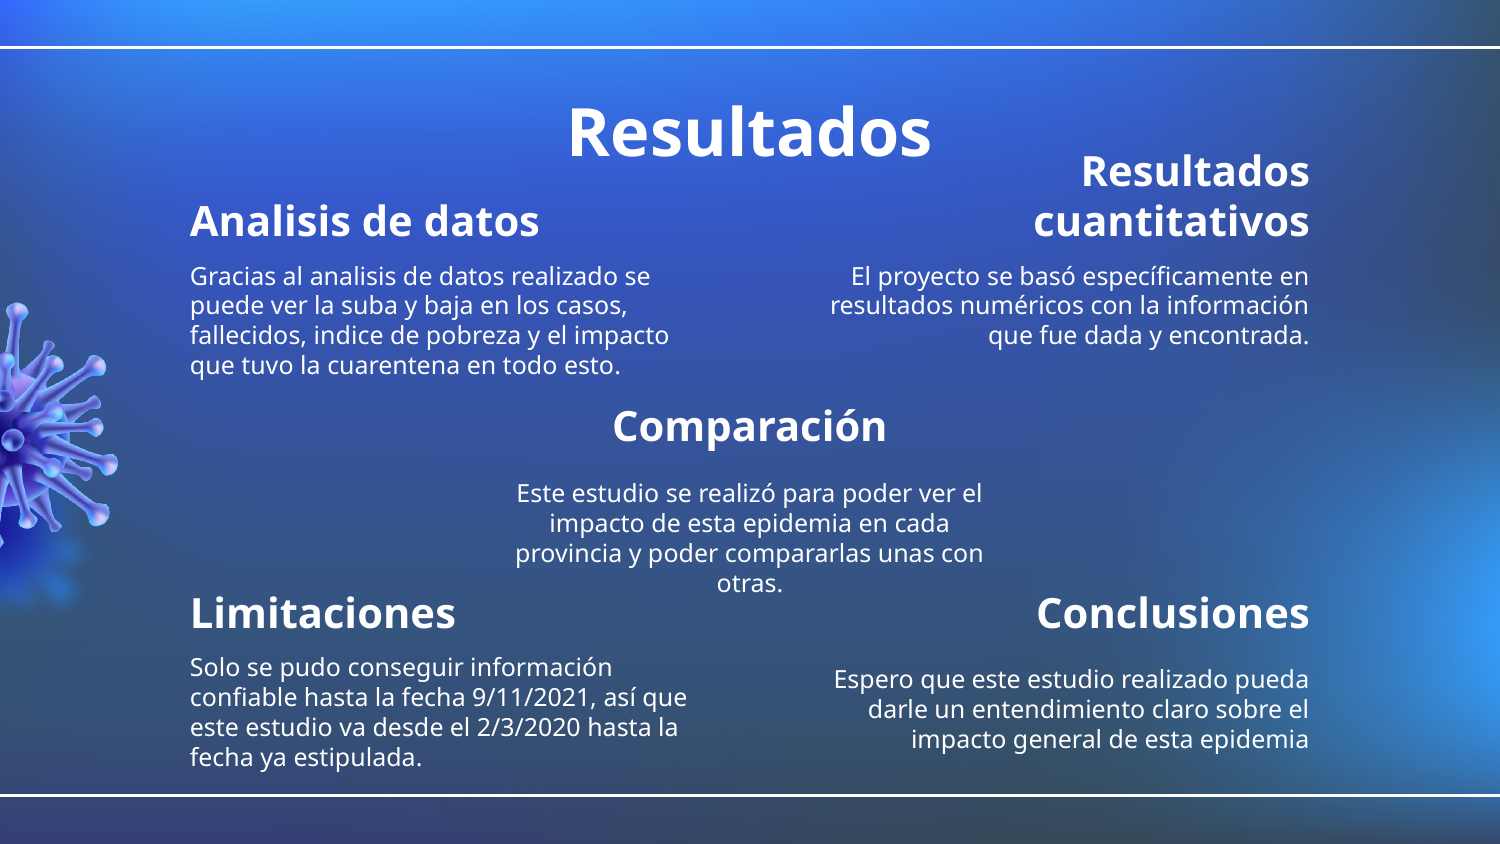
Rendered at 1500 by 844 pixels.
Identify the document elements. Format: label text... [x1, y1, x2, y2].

picture [0, 49, 1500, 794]
subtitle Comparación [485, 389, 1015, 462]
subtitle Resultados cuantitativos [795, 184, 1325, 244]
picture [0, 0, 1500, 46]
picture [0, 797, 1500, 844]
title Resultados [116, 75, 1383, 169]
subtitle Espero que este estudio realizado pueda darle un entendimiento claro sobre el impacto general de esta epidemia [795, 648, 1325, 762]
subtitle El proyecto se basó específicamente en resultados numéricos con la información que fue dada y encontrada. [795, 244, 1326, 358]
subtitle Conclusiones [795, 576, 1325, 648]
subtitle Gracias al analisis de datos realizado se puede ver la suba y baja en los casos, fallecidos, indice de pobreza y el impacto que tuvo la cuarentena en todo esto. [174, 244, 705, 381]
subtitle Solo se pudo conseguir información confiable hasta la fecha 9/11/2021, así que este estudio va desde el 2/3/2020 hasta la fecha ya estipulada. [174, 636, 705, 773]
subtitle Limitaciones [174, 576, 705, 636]
subtitle Analisis de datos [174, 184, 705, 244]
subtitle Este estudio se realizó para poder ver el impacto de esta epidemia en cada provincia y poder compararlas unas con otras. [485, 462, 1015, 576]
